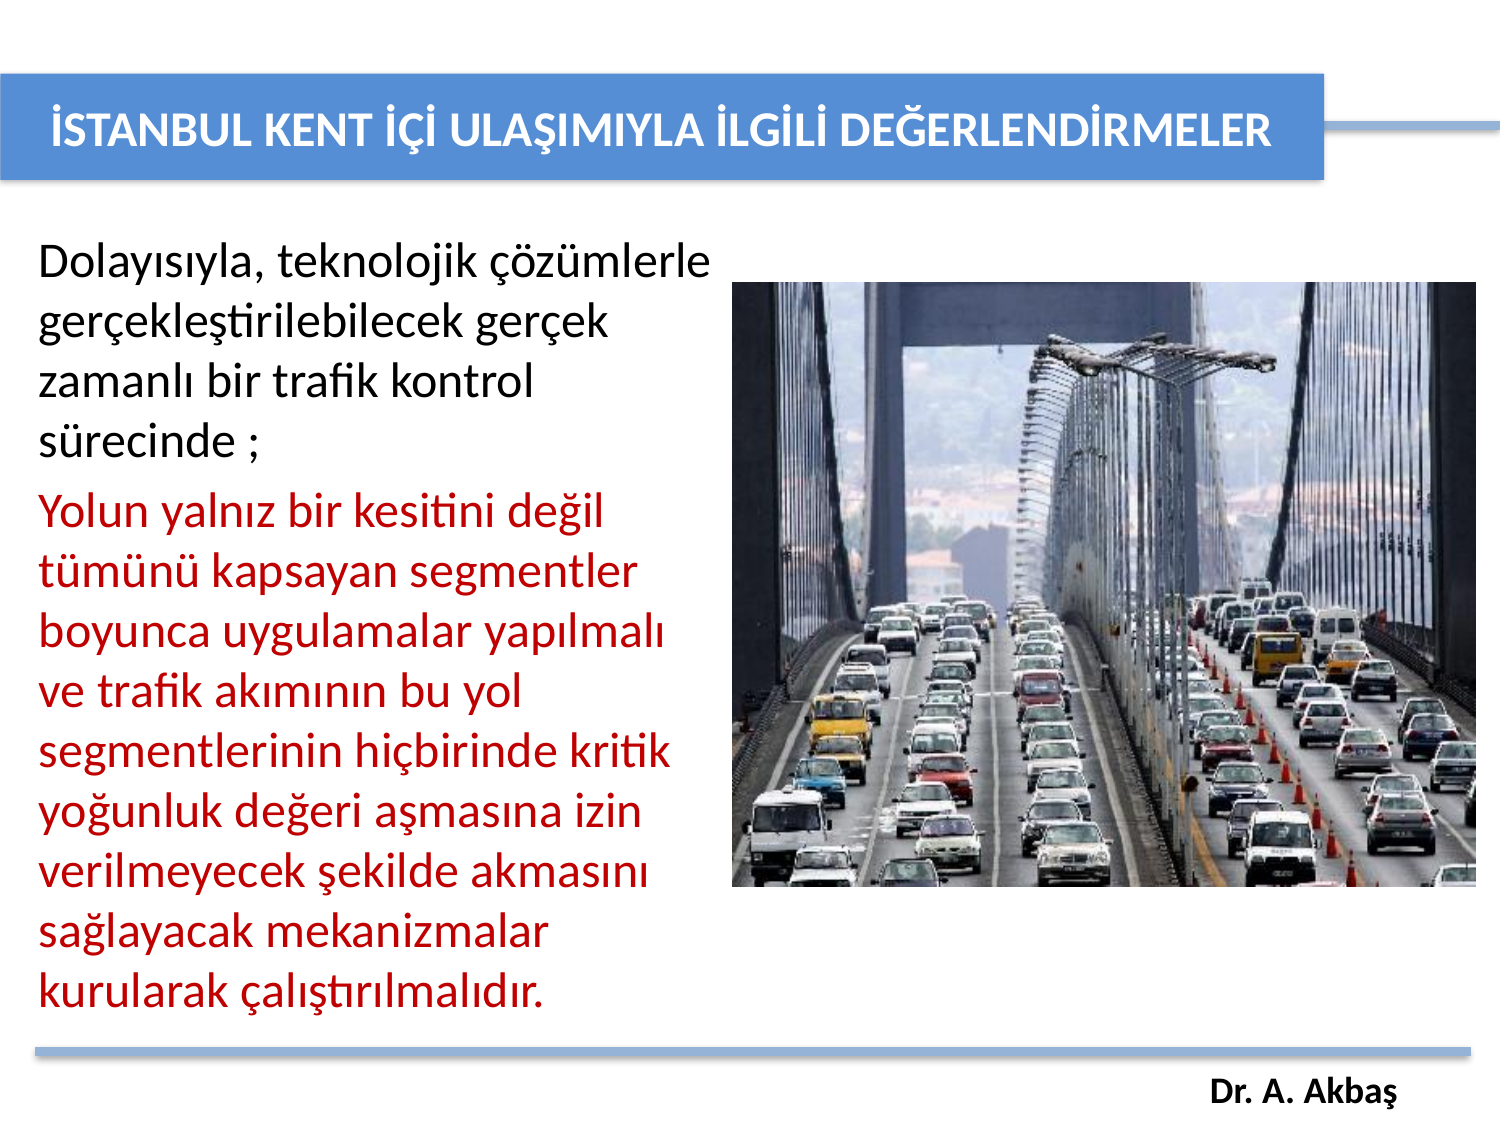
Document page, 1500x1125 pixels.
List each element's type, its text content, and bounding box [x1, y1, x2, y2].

picture [732, 282, 1476, 887]
list Dolayısıyla, teknolojik çözümlerle gerçekleştirilebilecek gerçek zamanlı bir trafik kontrol sürecinde ; Yolun yalnız bir kesitini değil tümünü kapsayan segmentler boyunca uygulamalar yapılmalı ve trafik akımının bu yol segmentlerinin hiçbirinde kritik yoğunluk değeri aşmasına izin verilmeyecek şekilde akmasını sağlayacak mekanizmalar kurularak çalıştırılmalıdır. [24, 219, 733, 1035]
text_box Dr. A. Akbaş [1195, 1058, 1500, 1119]
title İSTANBUL KENT İÇİ ULAŞIMIYLA İLGİLİ DEĞERLENDİRMELER [0, 73, 1325, 180]
